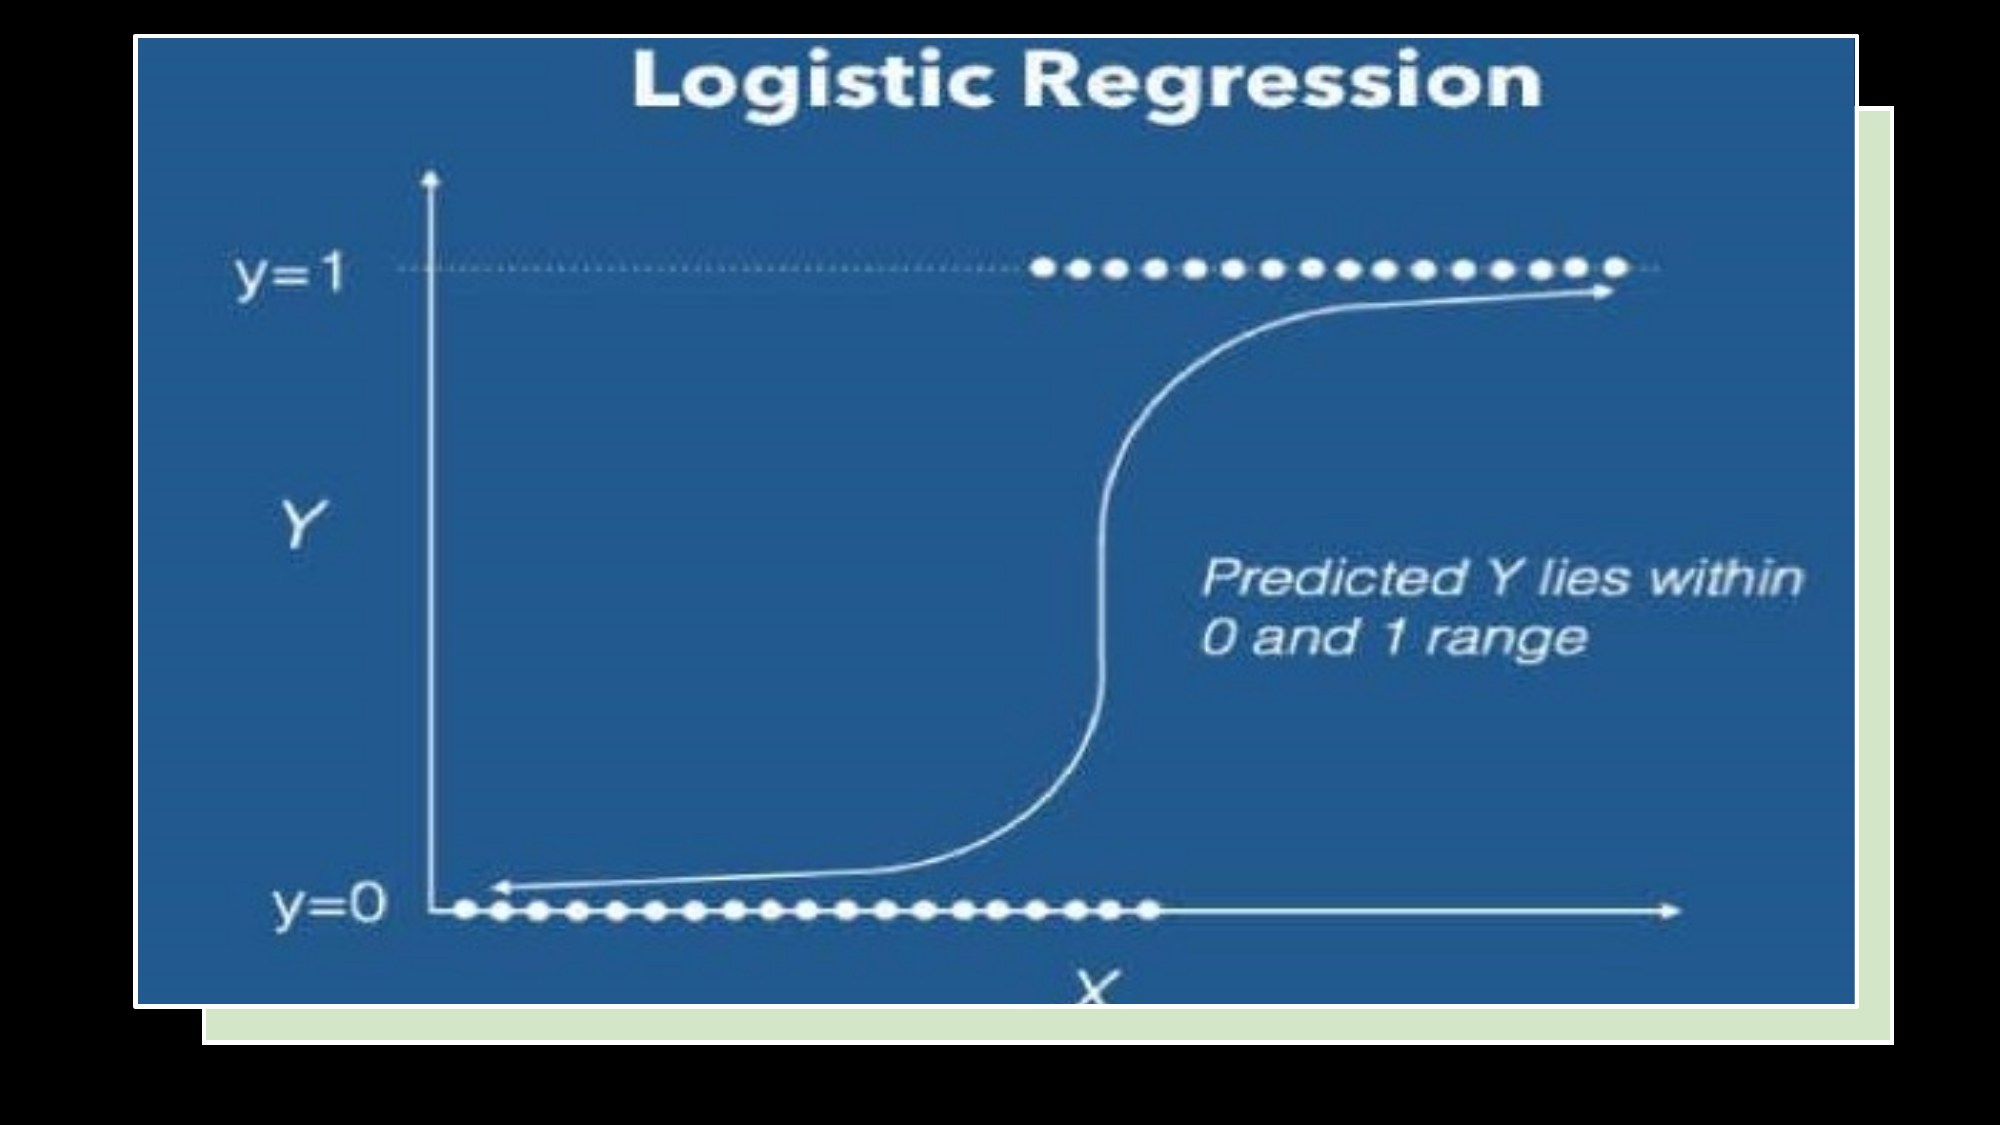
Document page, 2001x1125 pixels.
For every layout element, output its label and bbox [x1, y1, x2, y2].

text_box [203, 108, 1893, 1044]
text_box [0, 0, 2000, 1125]
picture [137, 38, 1855, 1005]
